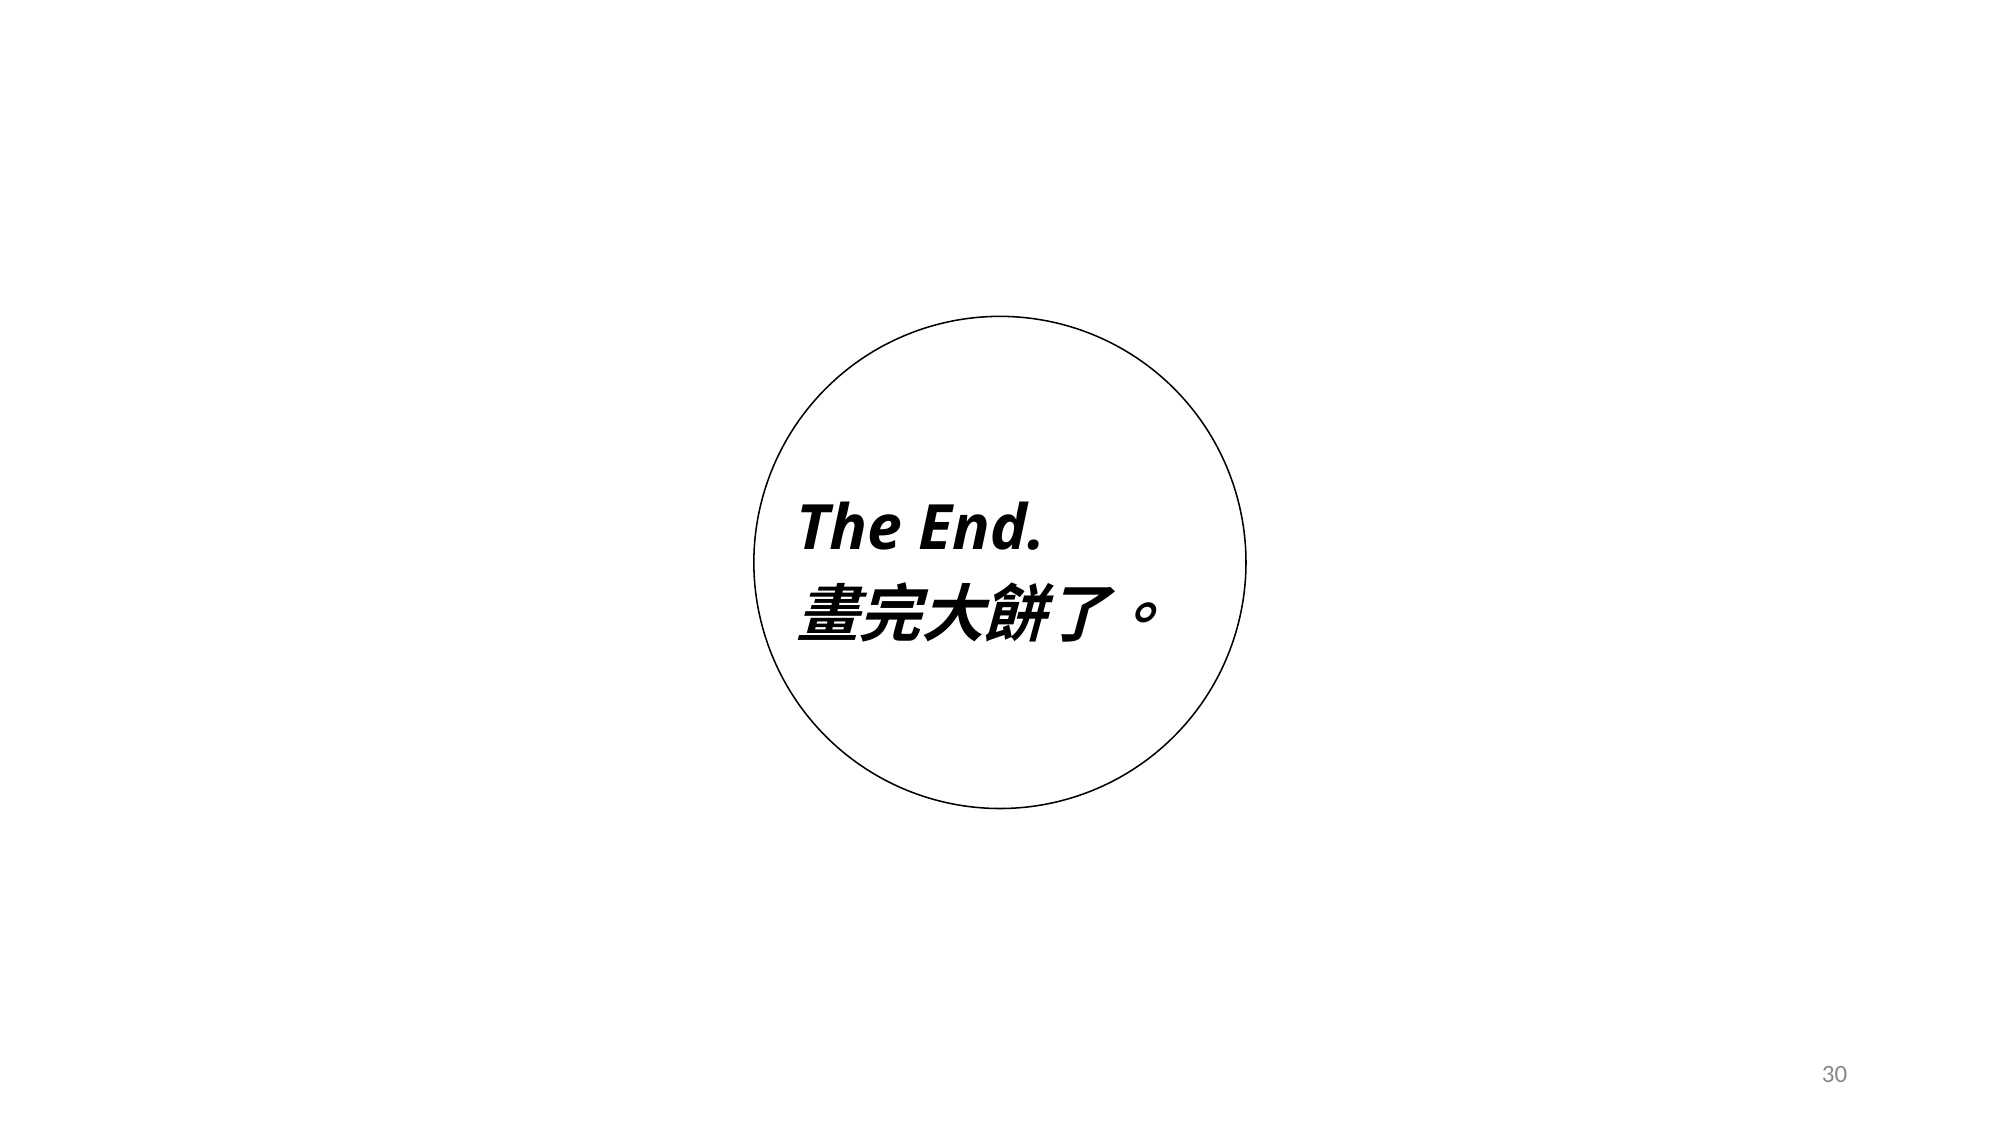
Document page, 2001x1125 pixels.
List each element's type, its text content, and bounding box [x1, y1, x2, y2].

title The End. 畫完大餅了。 [781, 366, 1219, 759]
slide_number ‹#› [1412, 1042, 1863, 1103]
text_box [851, 316, 1149, 366]
text_box [851, 759, 1148, 809]
text_box [753, 450, 781, 675]
text_box [1219, 450, 1247, 675]
